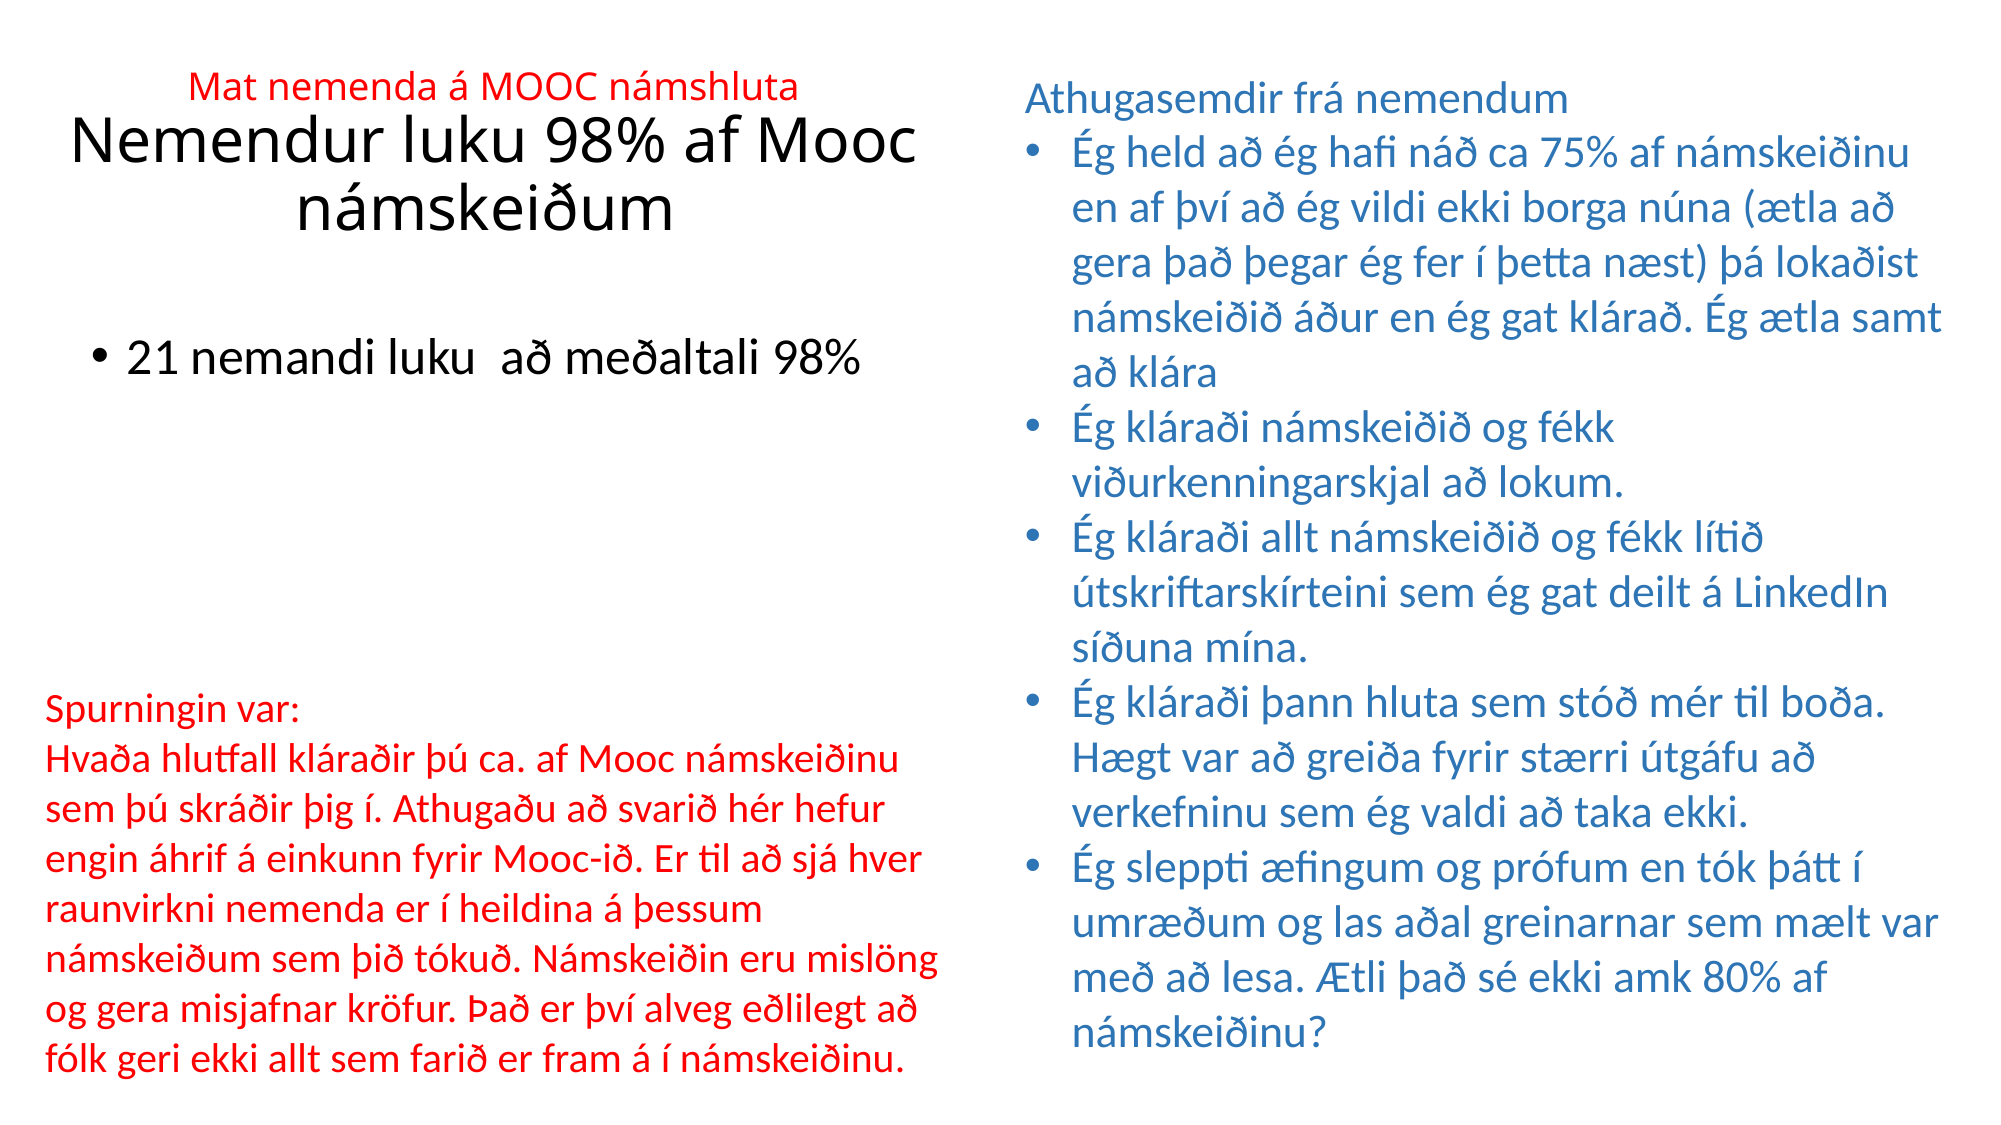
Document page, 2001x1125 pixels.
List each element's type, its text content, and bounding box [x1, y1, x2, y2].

text_box Athugasemdir frá nemendum Ég held að ég hafi náð ca 75% af námskeiðinu en af því að ég vildi ekki borga núna (ætla að gera það þegar ég fer í þetta næst) þá lokaðist námskeiðið áður en ég gat klárað. Ég ætla samt að klára Ég kláraði námskeiðið og fékk viðurkenningarskjal að lokum. Ég kláraði allt námskeiðið og fékk lítið útskriftarskírteini sem ég gat deilt á LinkedIn síðuna mína. Ég kláraði þann hluta sem stóð mér til boða. Hægt var að greiða fyrir stærri útgáfu að verkefninu sem ég valdi að taka ekki. Ég sleppti æfingum og prófum en tók þátt í umræðum og las aðal greinarnar sem mælt var með að lesa. Ætli það sé ekki amk 80% af námskeiðinu? [1009, 59, 1974, 1065]
text_box Spurningin var: Hvaða hlutfall kláraðir þú ca. af Mooc námskeiðinu sem þú skráðir þig í. Athugaðu að svarið hér hefur engin áhrif á einkunn fyrir Mooc-ið. Er til að sjá hver raunvirkni nemenda er í heildina á þessum námskeiðum sem þið tókuð. Námskeiðin eru mislöng og gera misjafnar kröfur. Það er því alveg eðlilegt að fólk geri ekki allt sem farið er fram á í námskeiðinu. [30, 673, 964, 1088]
title Mat nemenda á MOOC námshluta Nemendur luku 98% af Mooc námskeiðum [16, 59, 972, 327]
list 21 nemandi luku að meðaltali 98% [75, 322, 964, 394]
